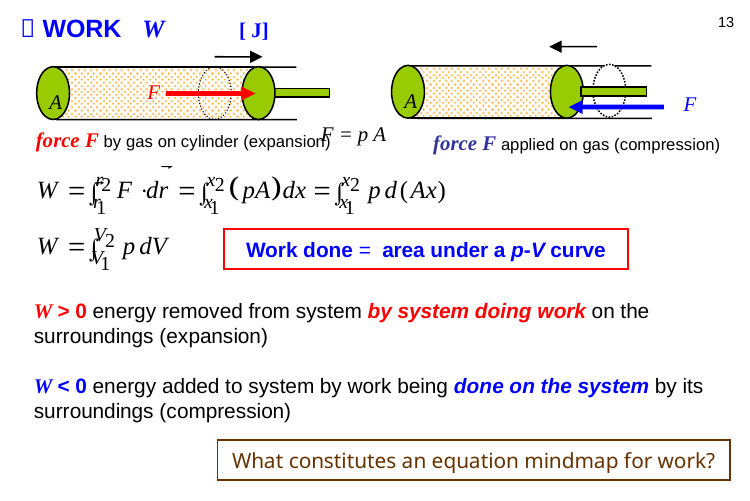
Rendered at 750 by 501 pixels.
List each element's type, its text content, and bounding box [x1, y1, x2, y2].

text_box [414, 66, 562, 118]
text_box [242, 66, 275, 118]
text_box force F by gas on cylinder (expansion) [21, 118, 346, 159]
text_box Work done = area under a p-V curve [450, 229, 628, 269]
text_box [549, 40, 598, 53]
text_box force F applied on gas (compression) [418, 122, 736, 162]
text_box F [668, 83, 712, 123]
text_box [222, 94, 251, 118]
text_box [222, 68, 252, 93]
text_box [593, 96, 626, 106]
text_box [568, 100, 664, 114]
text_box [198, 66, 232, 93]
text_box [393, 65, 423, 79]
text_box [580, 87, 647, 96]
text_box F = p A [306, 113, 402, 153]
text_box F [132, 71, 175, 112]
text_box [596, 108, 622, 118]
picture [35, 166, 450, 275]
text_box [593, 64, 626, 87]
text_box  WORK W [ J] [13, 9, 358, 77]
slide_number 13 [566, 9, 742, 45]
text_box [550, 65, 584, 119]
text_box A [389, 79, 432, 120]
text_box W > 0 energy removed from system by system doing work on the surroundings (expansion) W < 0 energy added to system by work being done on the system by its surroundings (compression) [26, 269, 724, 452]
text_box What constitutes an equation mindmap for work? [217, 440, 730, 480]
text_box A [34, 81, 78, 118]
text_box [275, 88, 330, 98]
text_box [214, 50, 263, 64]
text_box [60, 68, 208, 118]
text_box [198, 94, 232, 118]
text_box [175, 87, 256, 100]
text_box [38, 66, 68, 81]
